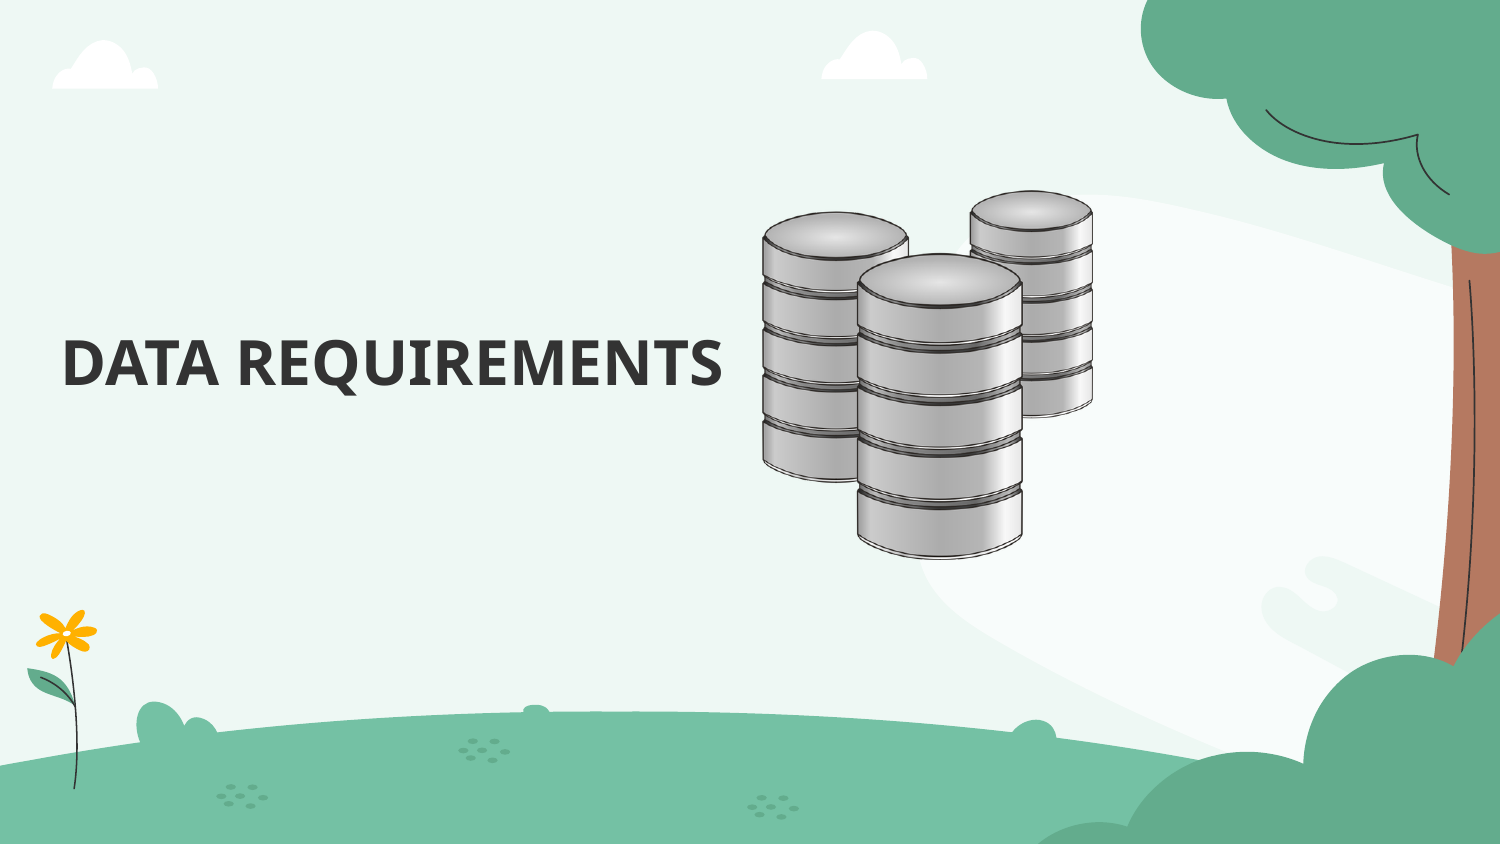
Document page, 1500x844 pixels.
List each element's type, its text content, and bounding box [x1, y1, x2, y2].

picture [762, 190, 1093, 560]
title DATA REQUIREMENTS [45, 301, 757, 413]
